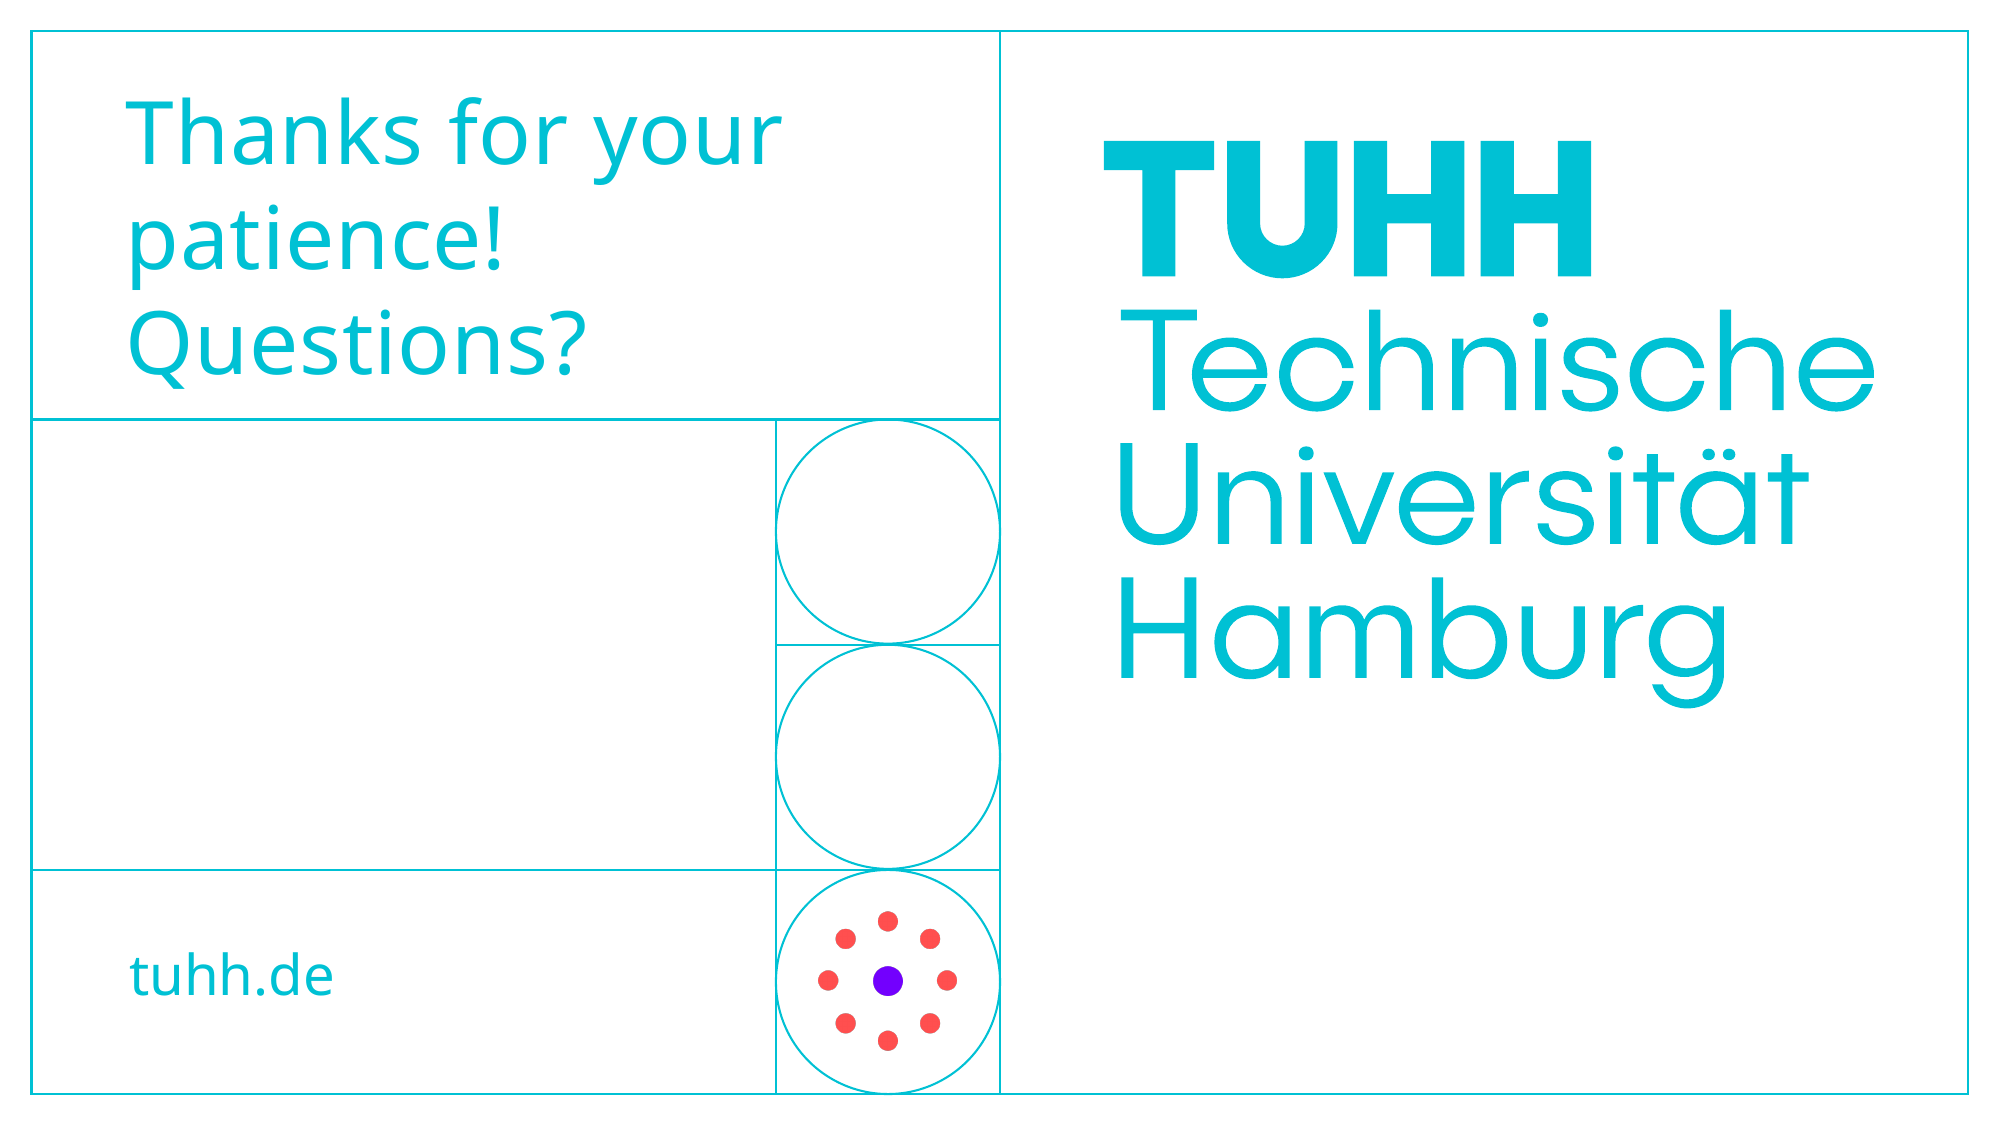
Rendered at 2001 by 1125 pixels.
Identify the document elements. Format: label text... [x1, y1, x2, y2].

picture [818, 911, 957, 1051]
title Thanks for your patience! Questions? [125, 106, 935, 369]
